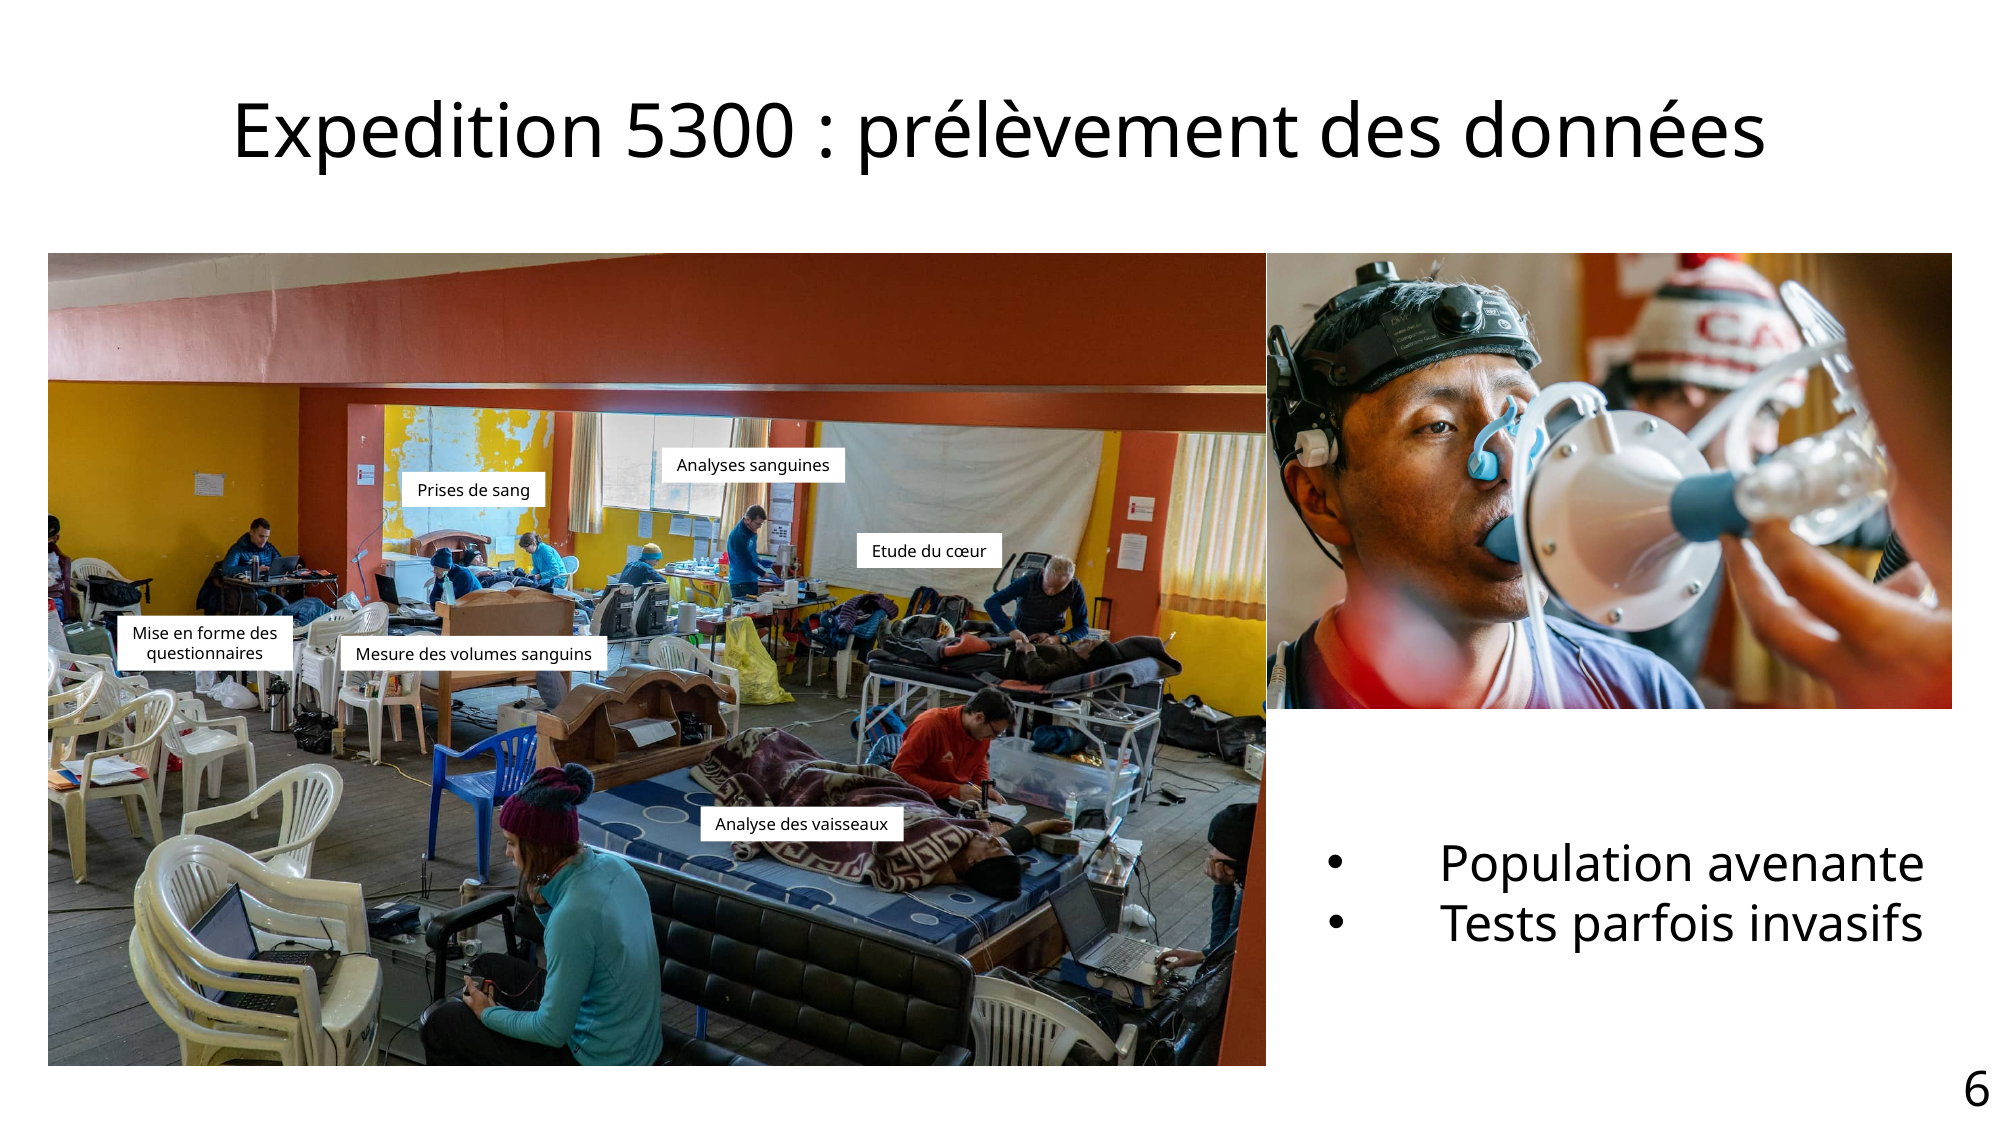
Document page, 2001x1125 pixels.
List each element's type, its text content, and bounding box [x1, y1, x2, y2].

text_box 6 [1948, 1056, 2000, 1125]
text_box Population avenante Tests parfois invasifs [1311, 824, 1941, 960]
text_box Expedition 5300 : prélèvement des données [137, 24, 1863, 242]
picture [47, 252, 1953, 1066]
